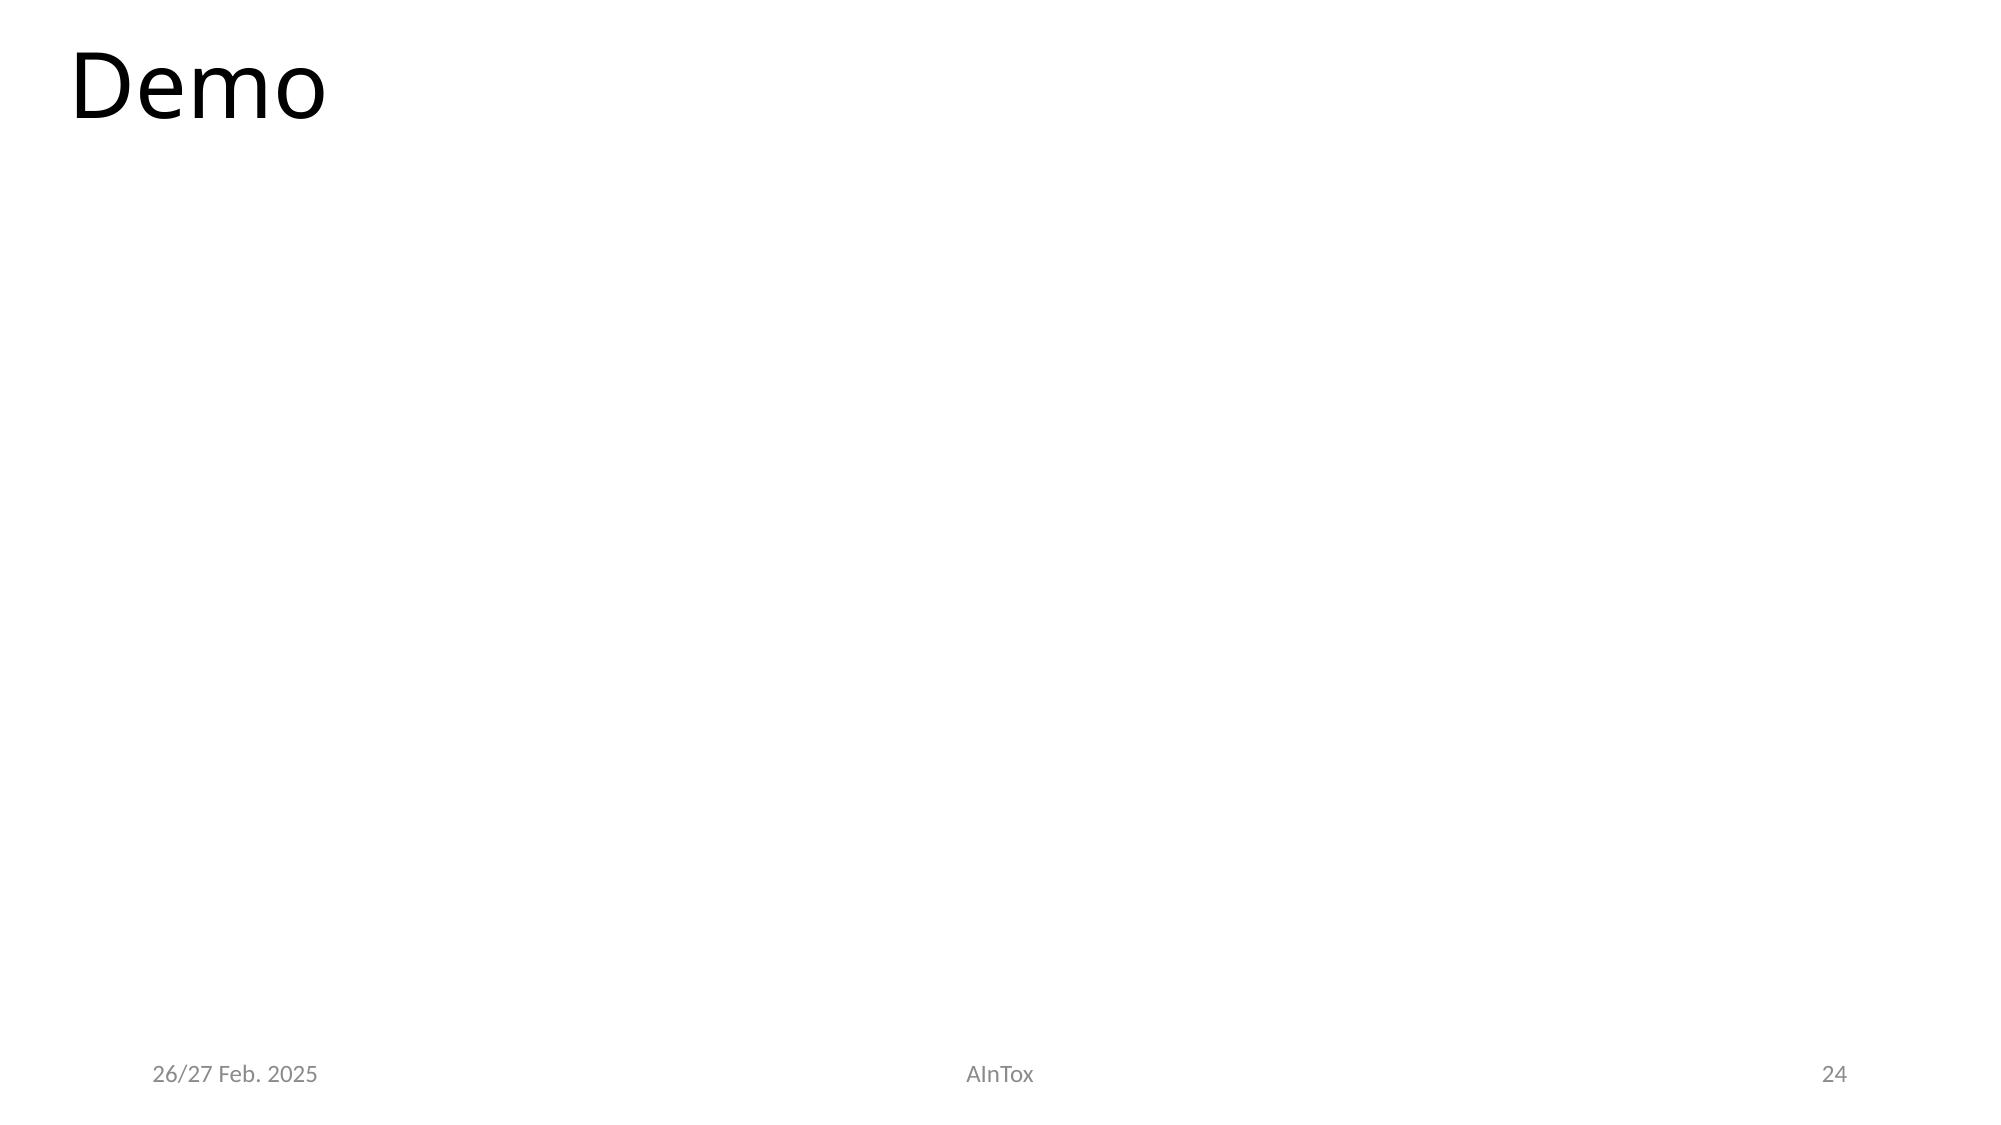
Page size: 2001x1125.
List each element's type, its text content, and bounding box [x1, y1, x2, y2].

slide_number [137, 1042, 588, 1103]
slide_number 24 [1412, 1042, 1863, 1103]
title Demo [53, 0, 1779, 198]
footer AInTox [662, 1042, 1338, 1103]
